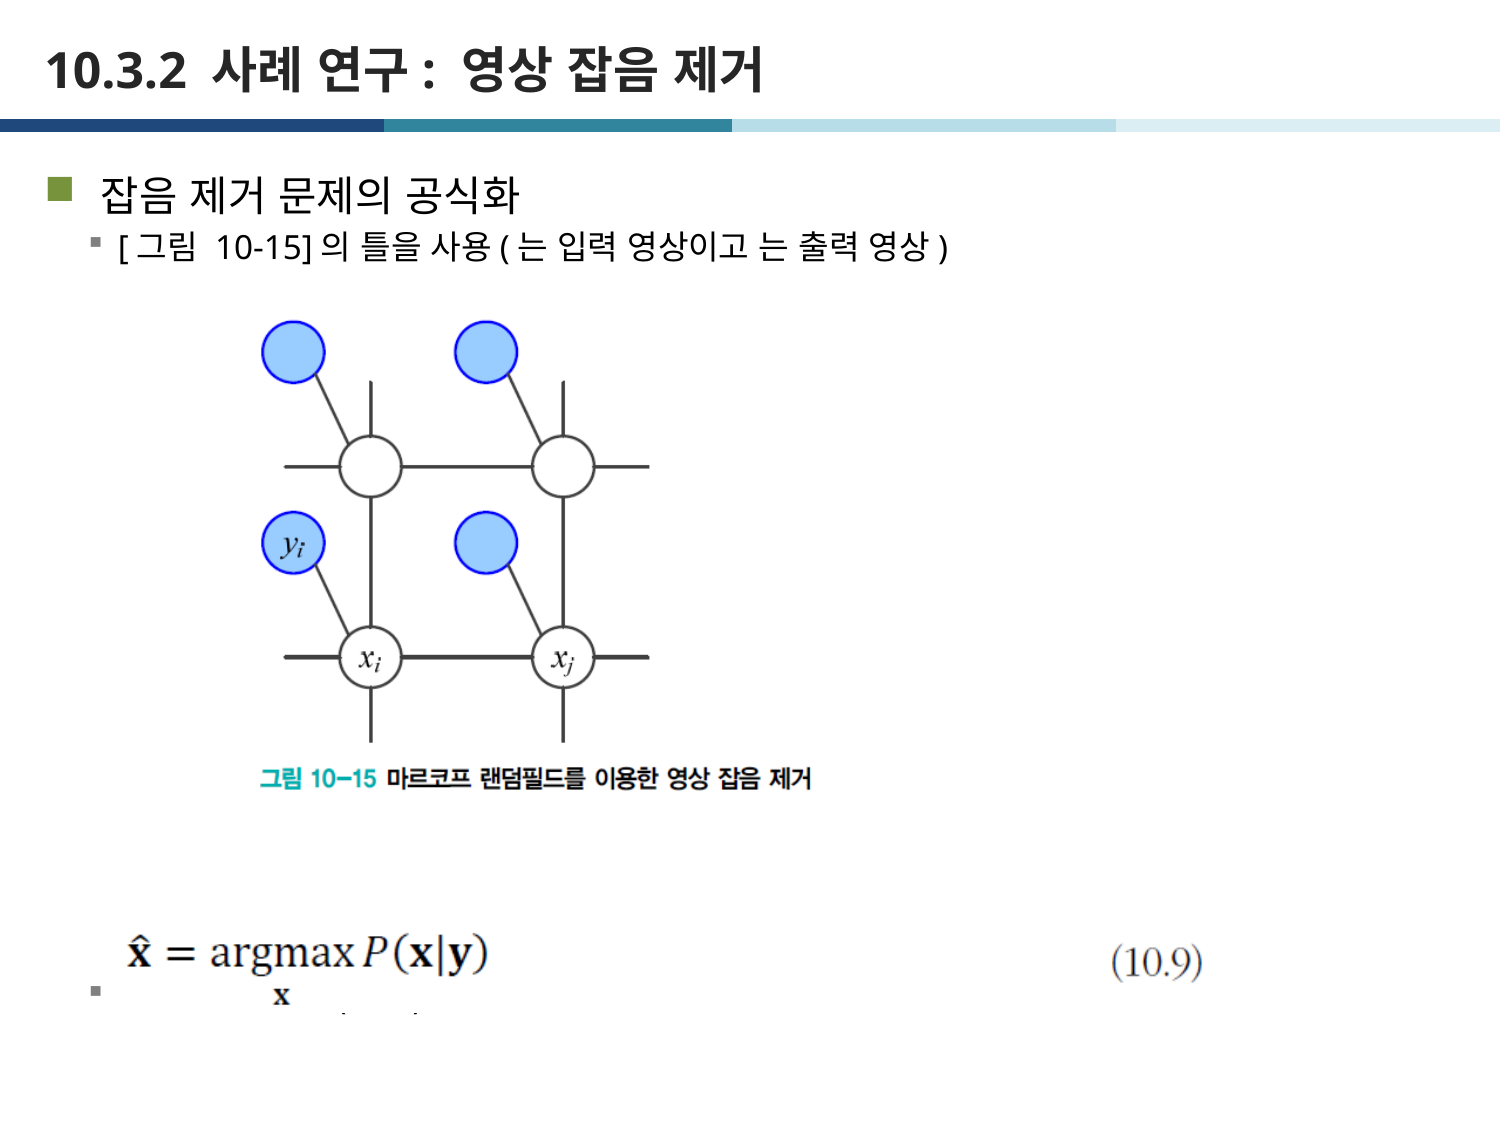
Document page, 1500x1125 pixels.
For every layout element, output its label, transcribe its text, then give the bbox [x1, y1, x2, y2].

picture [111, 916, 1208, 1013]
picture [252, 314, 823, 792]
title 10.3.2 사례 연구: 영상 잡음 제거 [29, 23, 1448, 114]
